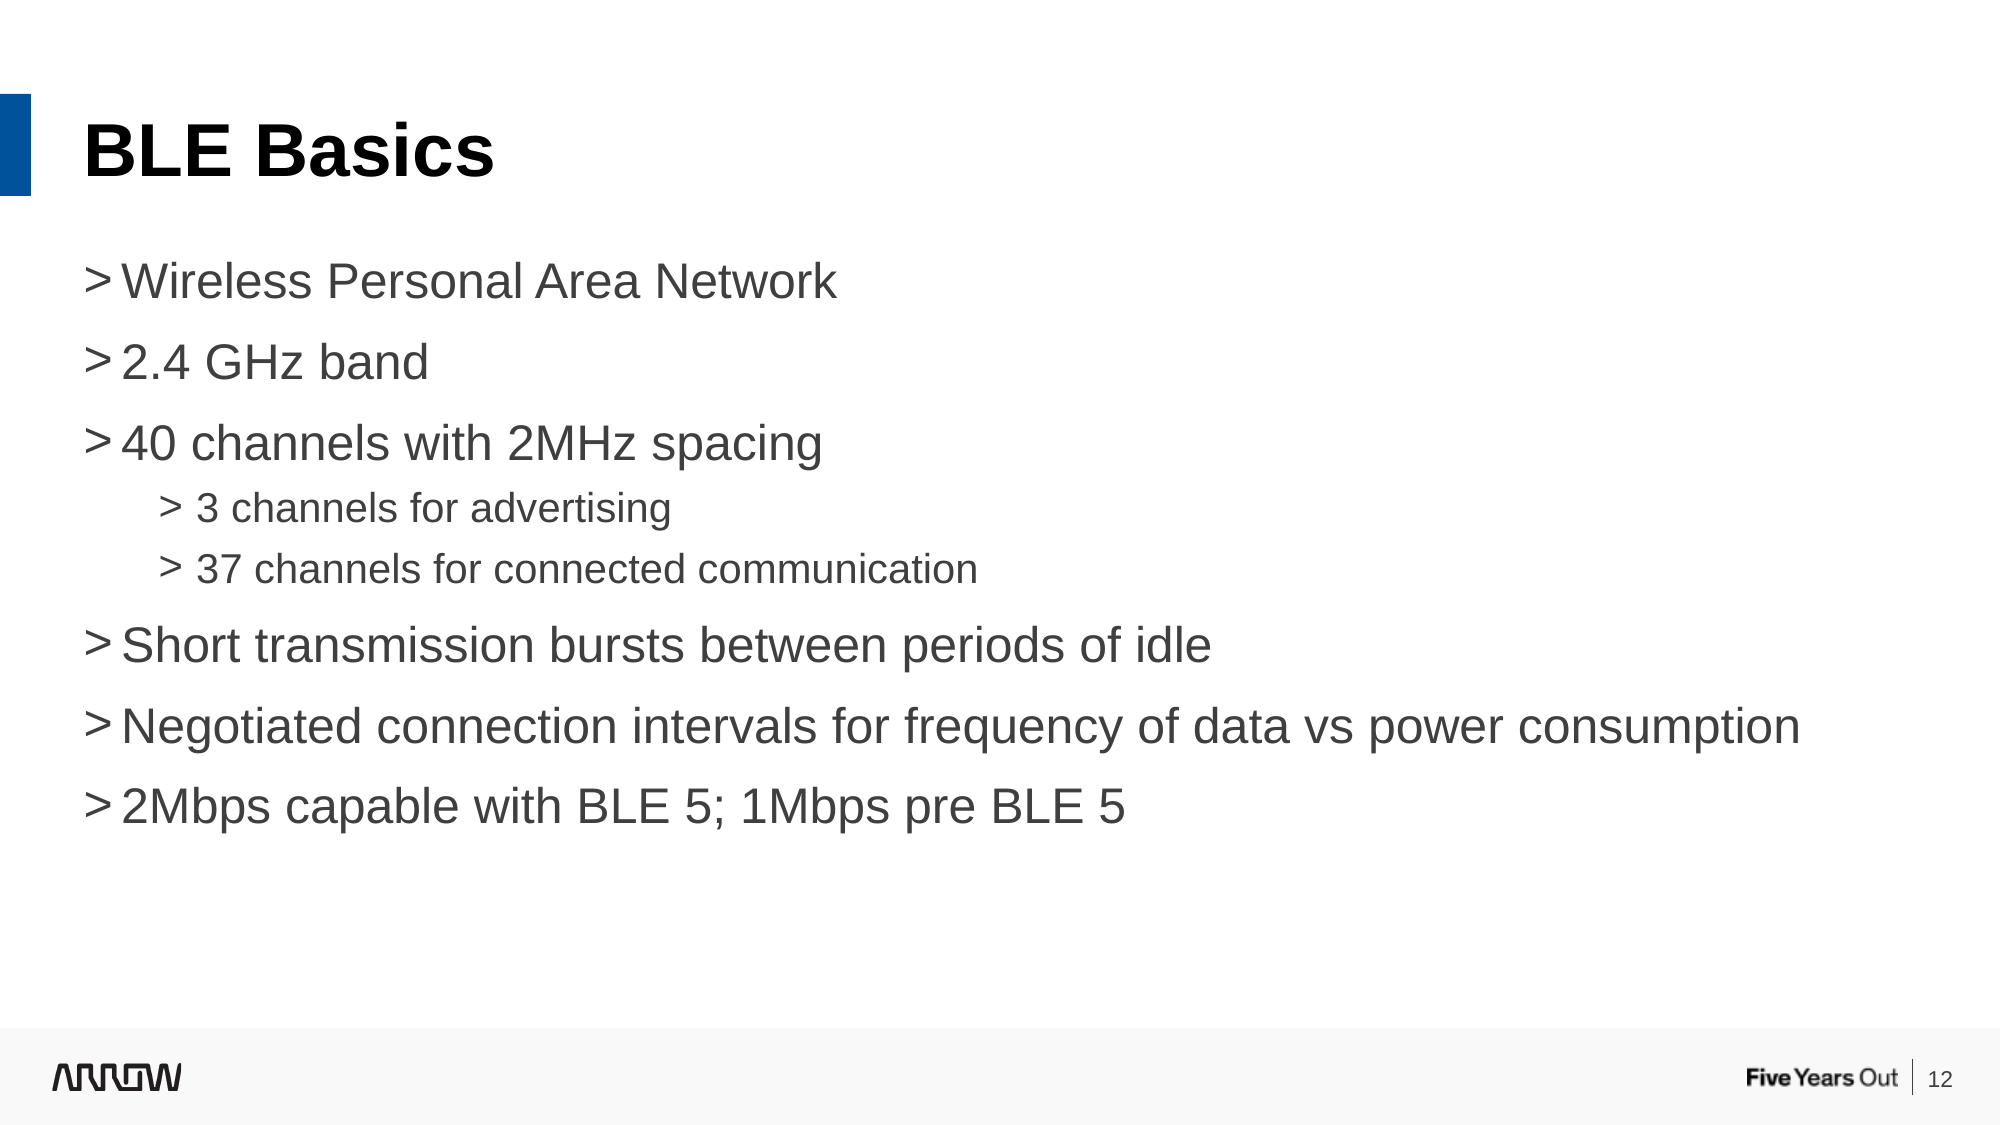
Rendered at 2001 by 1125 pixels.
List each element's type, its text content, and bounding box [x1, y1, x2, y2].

list Wireless Personal Area Network 2.4 GHz band 40 channels with 2MHz spacing 3 channels for advertising 37 channels for connected communication Short transmission bursts between periods of idle Negotiated connection intervals for frequency of data vs power consumption 2Mbps capable with BLE 5; 1Mbps pre BLE 5 [68, 241, 1932, 989]
picture [1747, 1059, 1898, 1095]
list BLE Basics [68, 104, 1932, 196]
